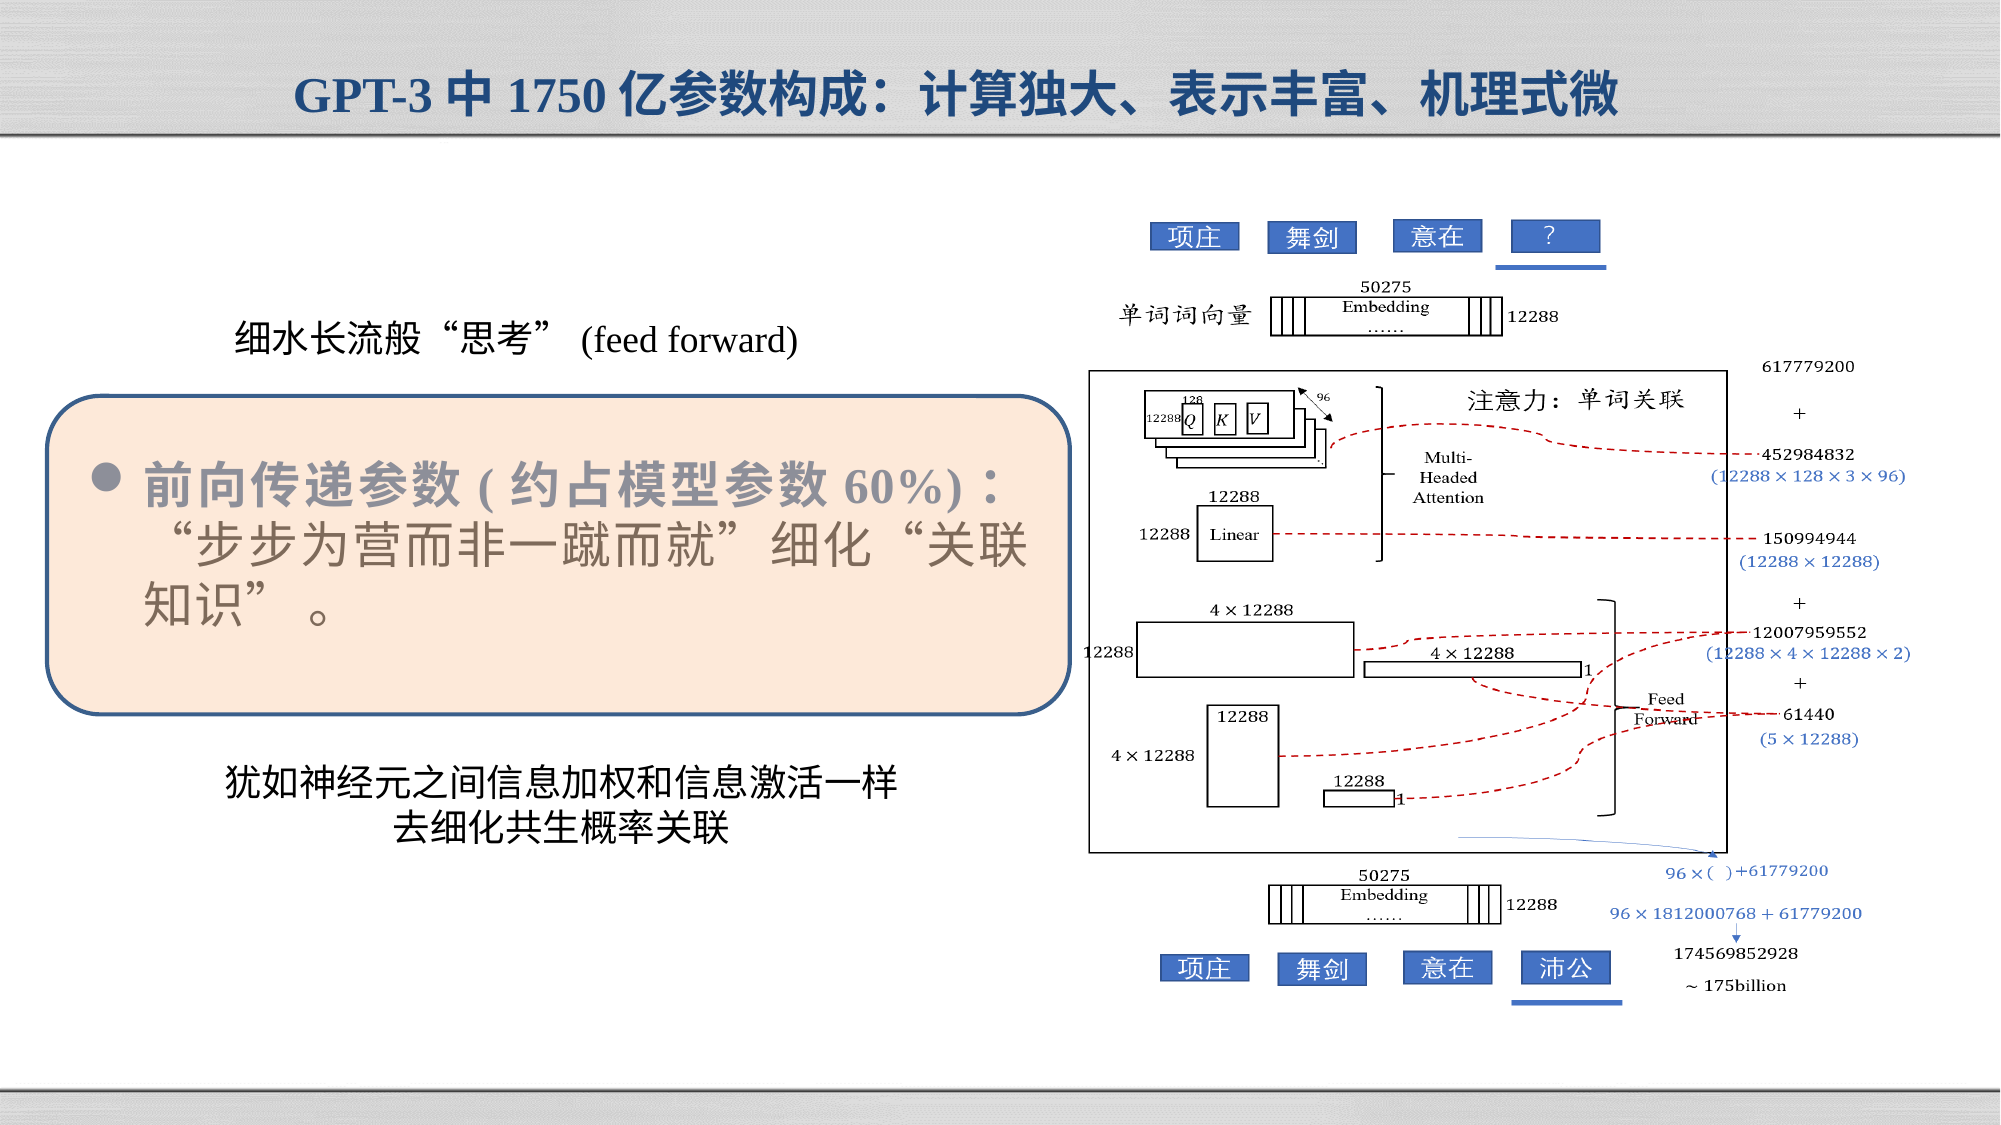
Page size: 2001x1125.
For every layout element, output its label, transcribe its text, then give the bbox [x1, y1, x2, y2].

text_box [44, 393, 1045, 717]
picture [0, 0, 2001, 1125]
text_box 细水长流般“思考”(feed forward) [219, 307, 814, 367]
text_box 犹如神经元之间信息加权和信息激活一样 去细化共生概率关联 [47, 751, 1045, 856]
text_box 前向传递参数(约占模型参数60%)： “步步为营而非一蹴而就”细化“关联知识” 。 [72, 386, 1045, 401]
text_box GPT-3中1750亿参数构成：计算独大、表示丰富、机理式微 [205, 36, 1706, 149]
